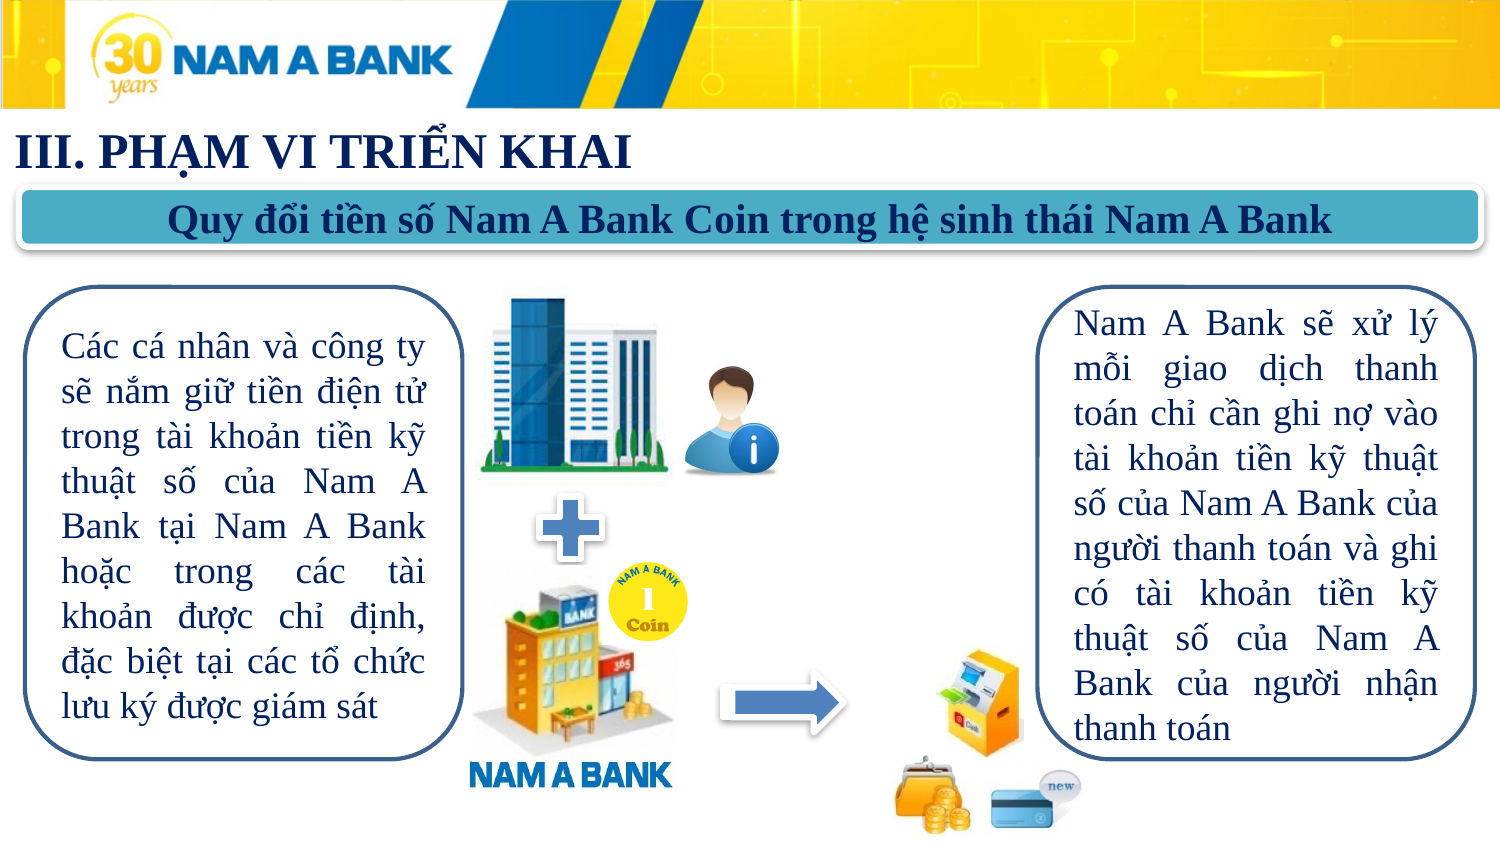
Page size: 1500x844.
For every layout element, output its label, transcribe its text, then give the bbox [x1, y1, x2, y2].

text_box [720, 669, 847, 736]
text_box Nam A Bank sẽ xử lý mỗi giao dịch thanh toán chỉ cần ghi nợ vào tài khoản tiền kỹ thuật số của Nam A Bank của người thanh toán và ghi có tài khoản tiền kỹ thuật số của Nam A Bank của người nhận thanh toán [1035, 284, 1477, 762]
text_box III. PHẠM VI TRIỂN KHAI [0, 117, 1100, 186]
text_box [536, 495, 605, 562]
picture [0, 0, 1500, 844]
text_box Quy đổi tiền số Nam A Bank Coin trong hệ sinh thái Nam A Bank [15, 183, 1485, 250]
text_box Các cá nhân và công ty sẽ nắm giữ tiền điện tử trong tài khoản tiền kỹ thuật số của Nam A Bank tại Nam A Bank hoặc trong các tài khoản được chỉ định, đặc biệt tại các tổ chức lưu ký được giám sát [22, 284, 465, 762]
